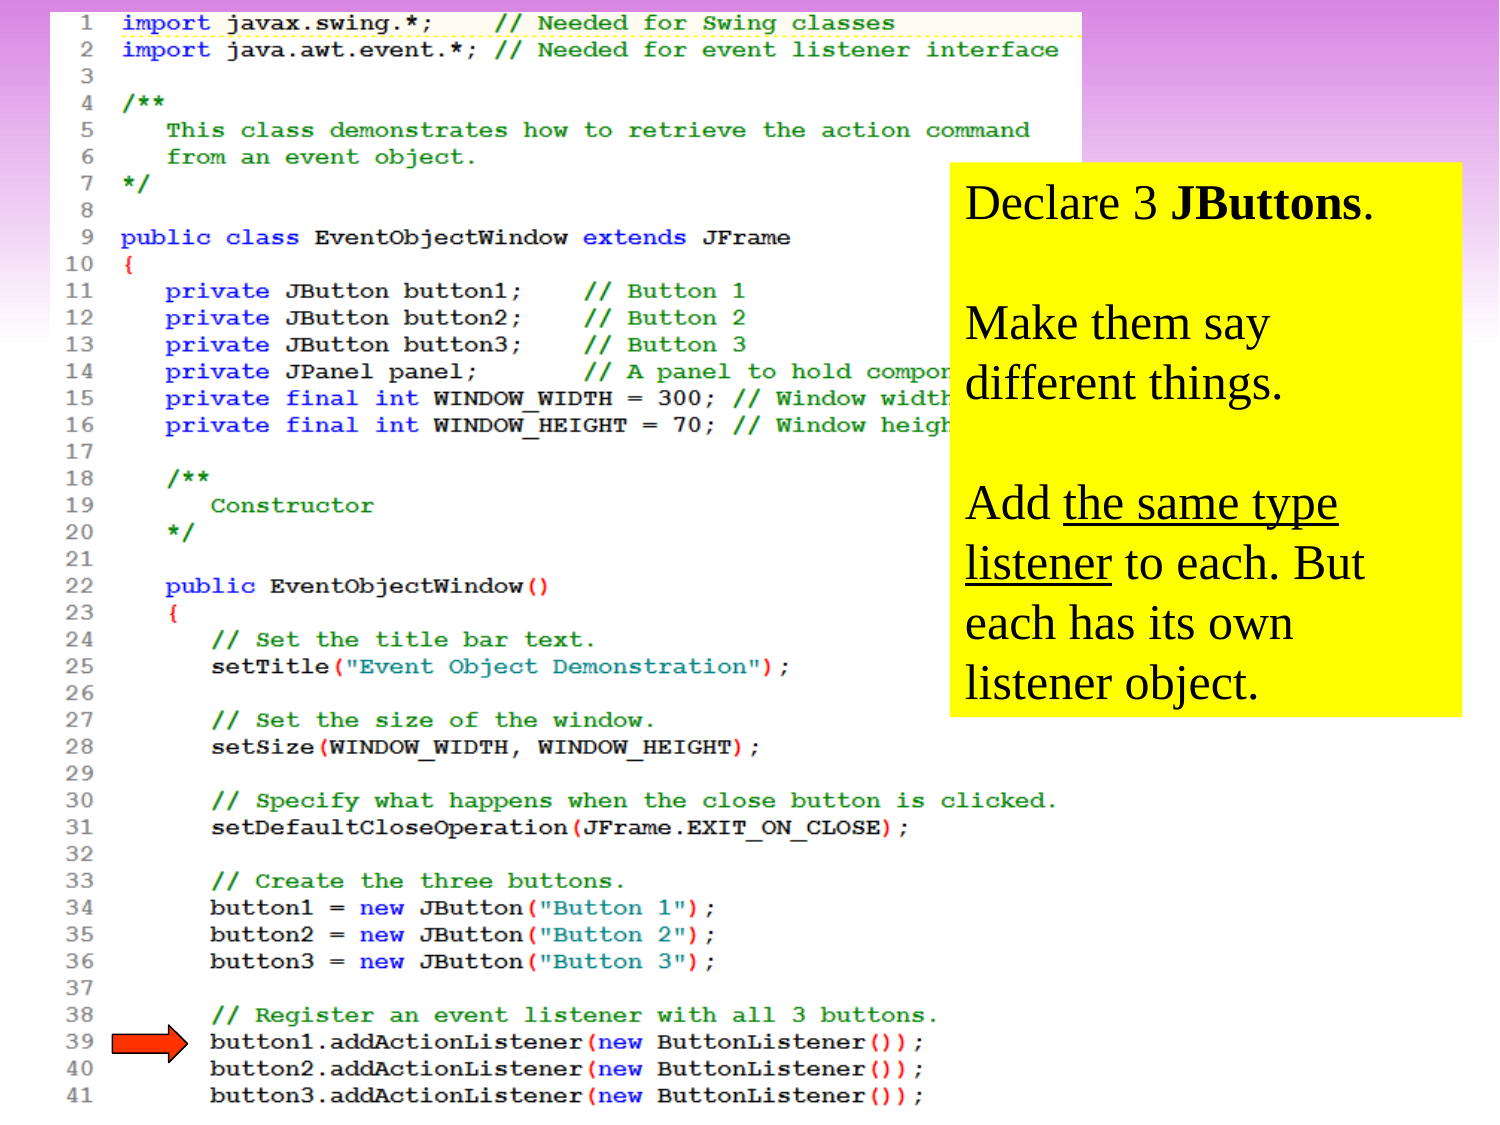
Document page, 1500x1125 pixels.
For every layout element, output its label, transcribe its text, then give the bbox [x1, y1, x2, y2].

picture [49, 12, 1082, 1113]
text_box Declare 3 JButtons. Make them say different things. Add the same type listener to each. But each has its own listener object. [1085, 162, 1463, 718]
